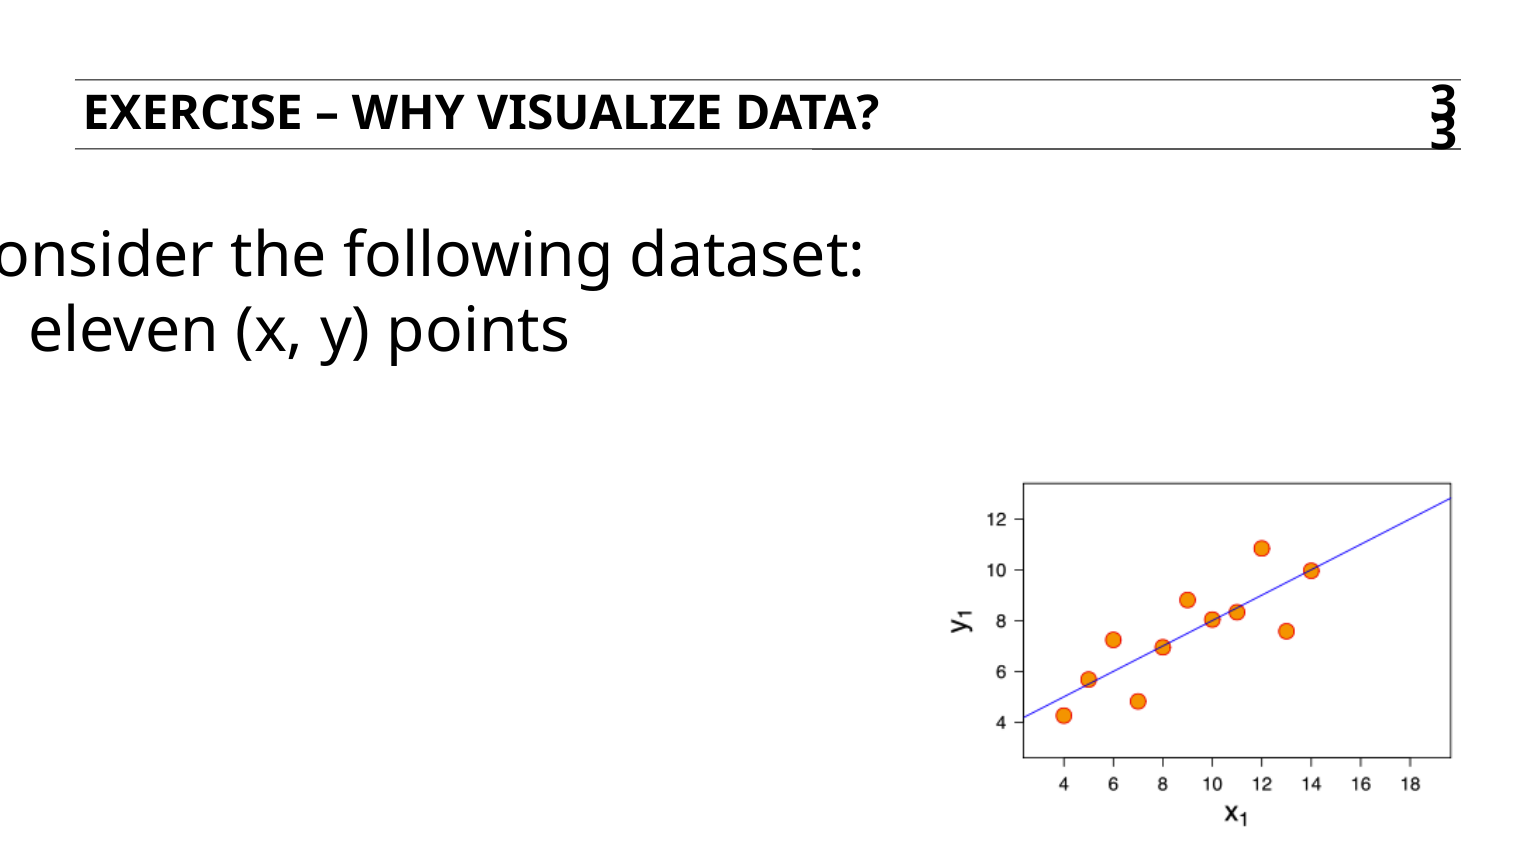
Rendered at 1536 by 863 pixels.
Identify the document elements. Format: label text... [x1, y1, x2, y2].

text_box Consider the following dataset: eleven (x, y) points [0, 206, 882, 371]
slide_number 33 [1419, 86, 1461, 138]
list Exercise – why visualize data? [67, 81, 1243, 132]
picture [930, 441, 1478, 832]
